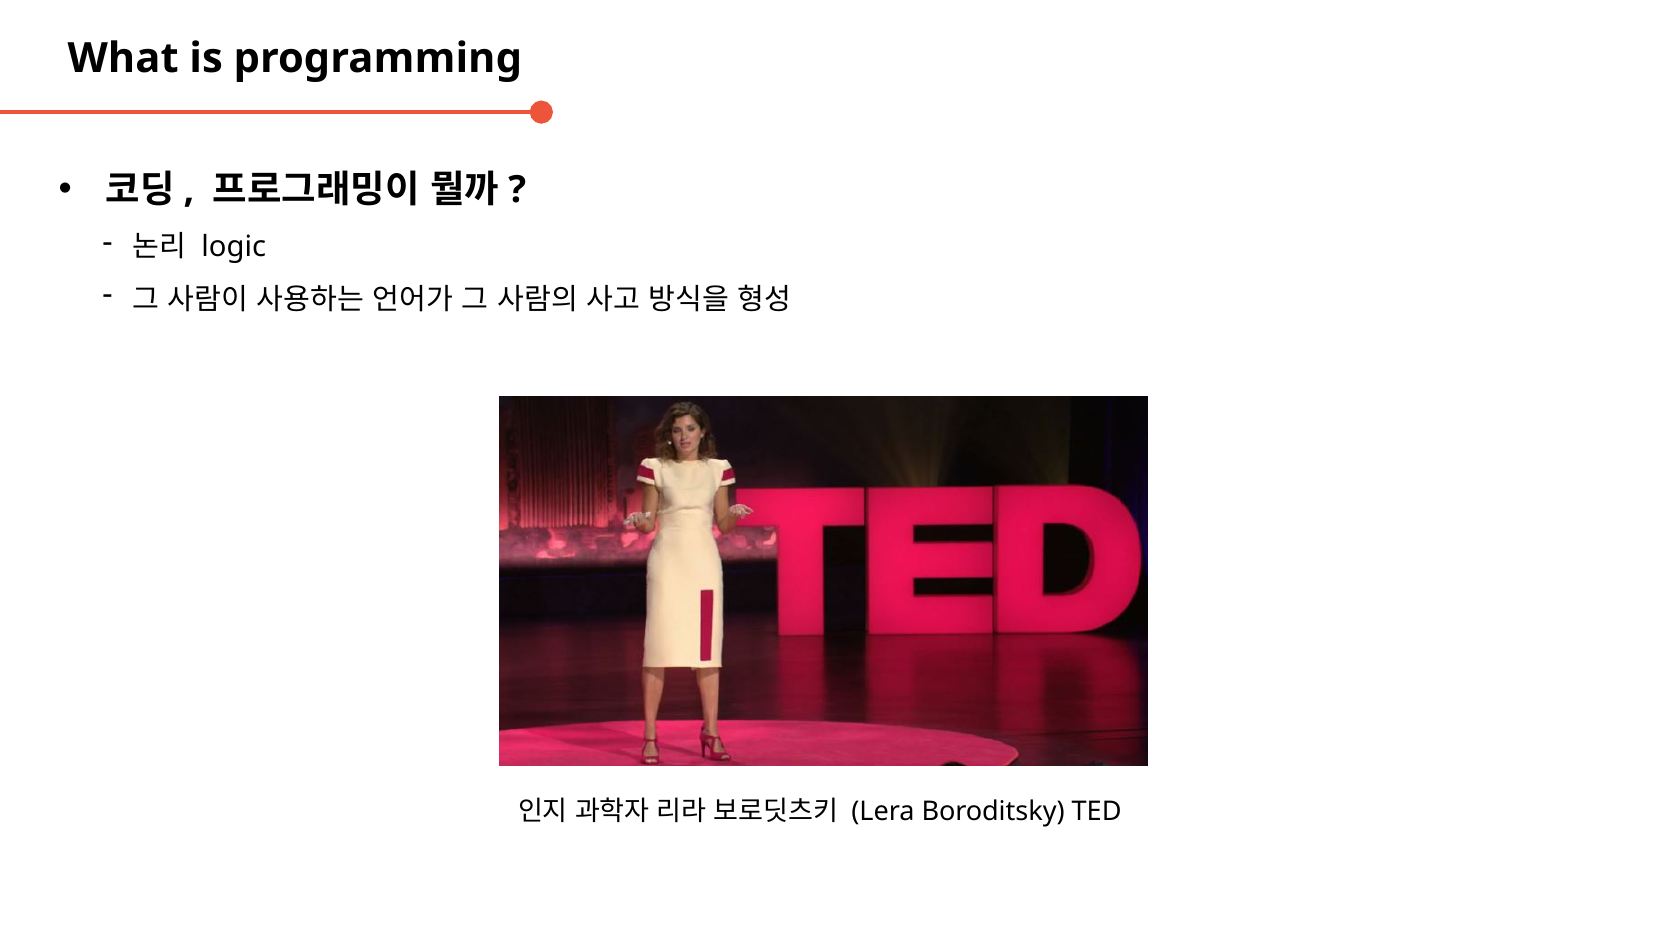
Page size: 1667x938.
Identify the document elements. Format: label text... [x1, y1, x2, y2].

text_box What is programming [52, 23, 964, 88]
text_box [497, 396, 1150, 834]
text_box 코딩, 프로그래밍이 뭘까? 논리 logic 그 사람이 사용하는 언어가 그 사람의 사고 방식을 형성 [43, 135, 1604, 323]
